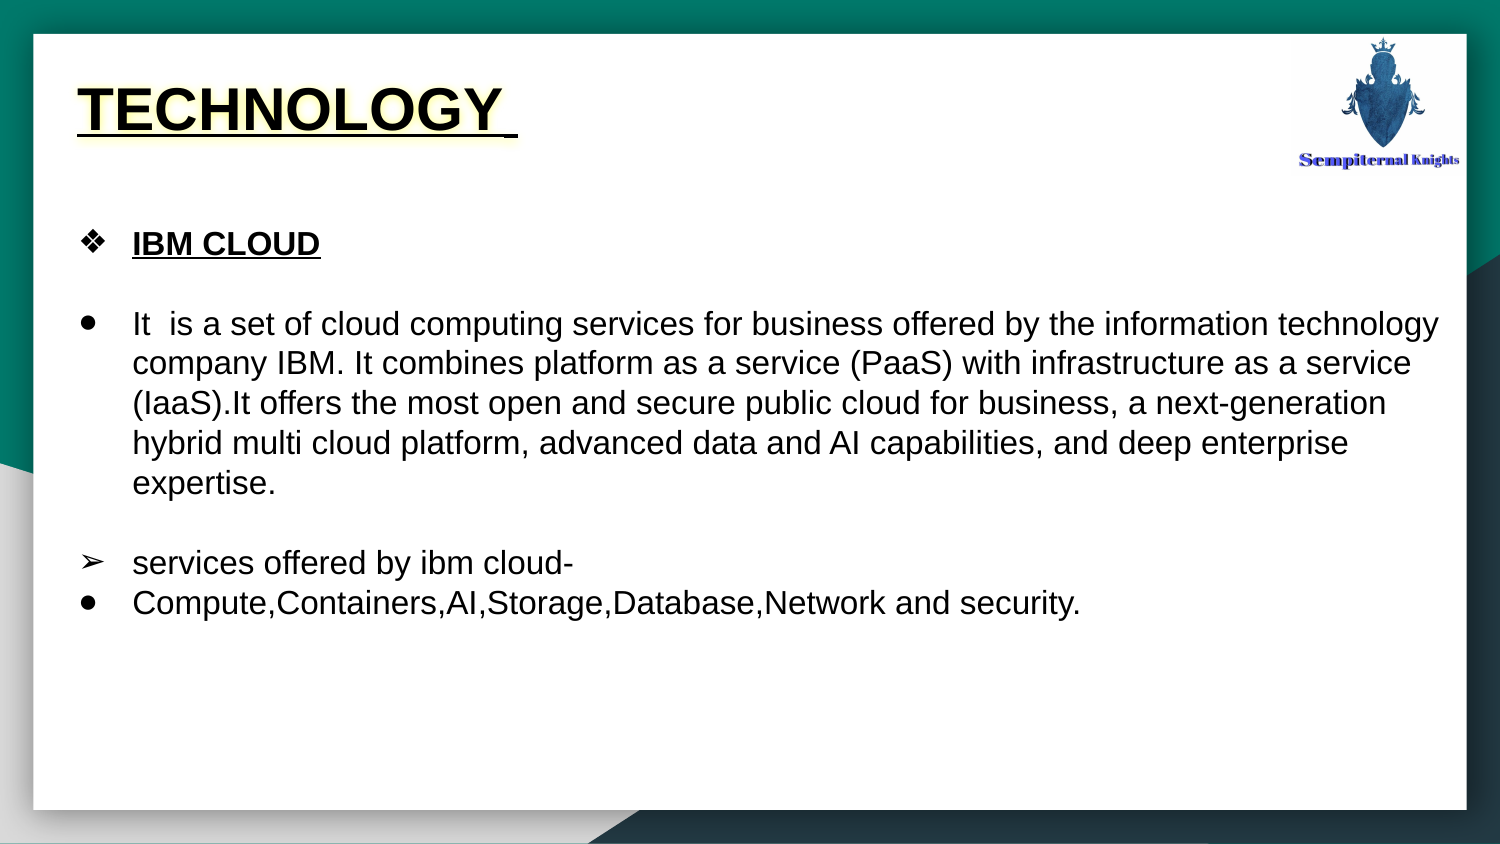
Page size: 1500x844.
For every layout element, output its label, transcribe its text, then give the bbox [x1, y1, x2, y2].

text_box TECHNOLOGY [62, 54, 575, 158]
text_box IBM CLOUD It is a set of cloud computing services for business offered by the information technology company IBM. It combines platform as a service (PaaS) with infrastructure as a service (IaaS).It offers the most open and secure public cloud for business, a next-generation hybrid multi cloud platform, advanced data and AI capabilities, and deep enterprise expertise. services offered by ibm cloud- Compute,Containers,AI,Storage,Database,Network and security. [42, 206, 1458, 706]
picture [1290, 35, 1466, 176]
